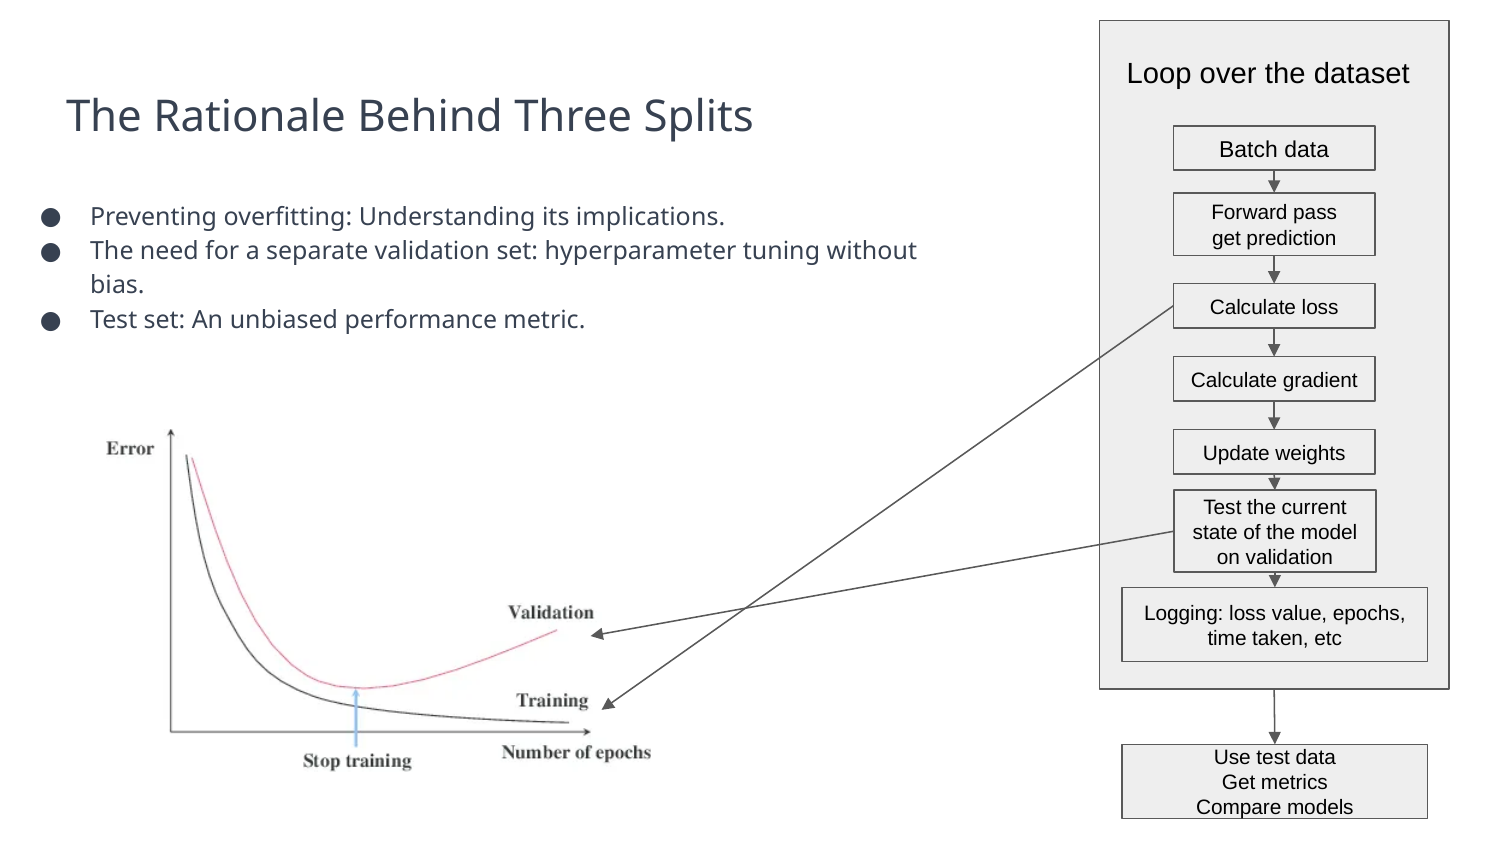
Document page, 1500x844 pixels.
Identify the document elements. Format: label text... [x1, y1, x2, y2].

text_box Test the current state of the model on validation [1177, 490, 1376, 573]
text_box Use test data Get metrics Compare models [1122, 744, 1428, 819]
title The Rationale Behind Three Splits [51, 72, 1099, 167]
text_box Loop over the dataset [1111, 39, 1437, 114]
text_box Batch data [1173, 125, 1376, 171]
text_box [1099, 20, 1449, 689]
picture [81, 404, 664, 779]
text_box Preventing overfitting: Understanding its implications. The need for a separate validation set: hyperparameter tuning without bias. Test set: An unbiased performance metric. [0, 180, 978, 349]
text_box Calculate gradient [1177, 356, 1376, 401]
text_box Forward pass get prediction [1173, 192, 1376, 256]
text_box Logging: loss value, epochs, time taken, etc [1177, 587, 1428, 662]
text_box Calculate loss [1173, 283, 1376, 328]
text_box Update weights [1177, 429, 1376, 474]
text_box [590, 530, 596, 637]
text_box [601, 305, 1174, 711]
